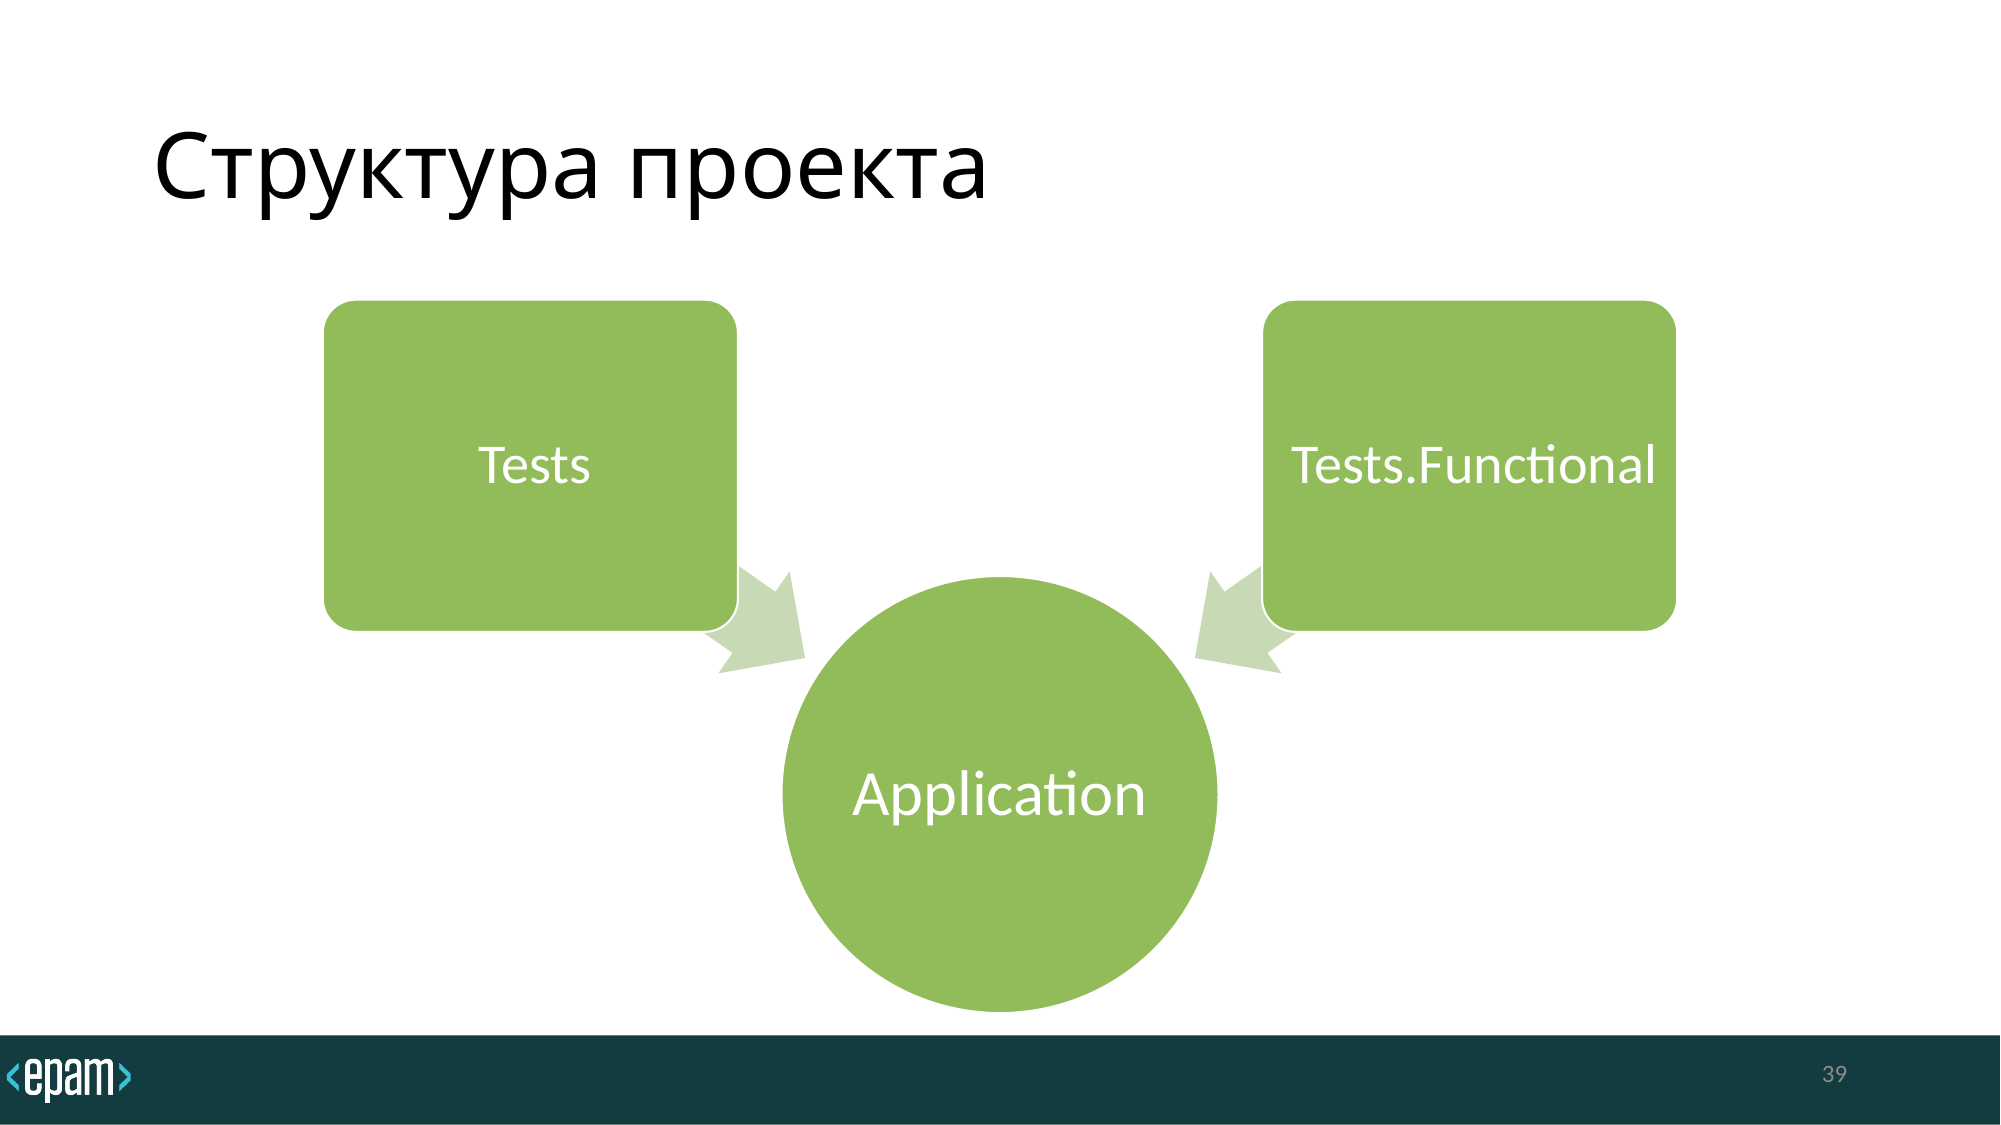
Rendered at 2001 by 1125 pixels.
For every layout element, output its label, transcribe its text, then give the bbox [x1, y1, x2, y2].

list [137, 299, 1863, 1014]
title Структура проекта [137, 59, 1863, 278]
slide_number 39 [1412, 1042, 1863, 1103]
